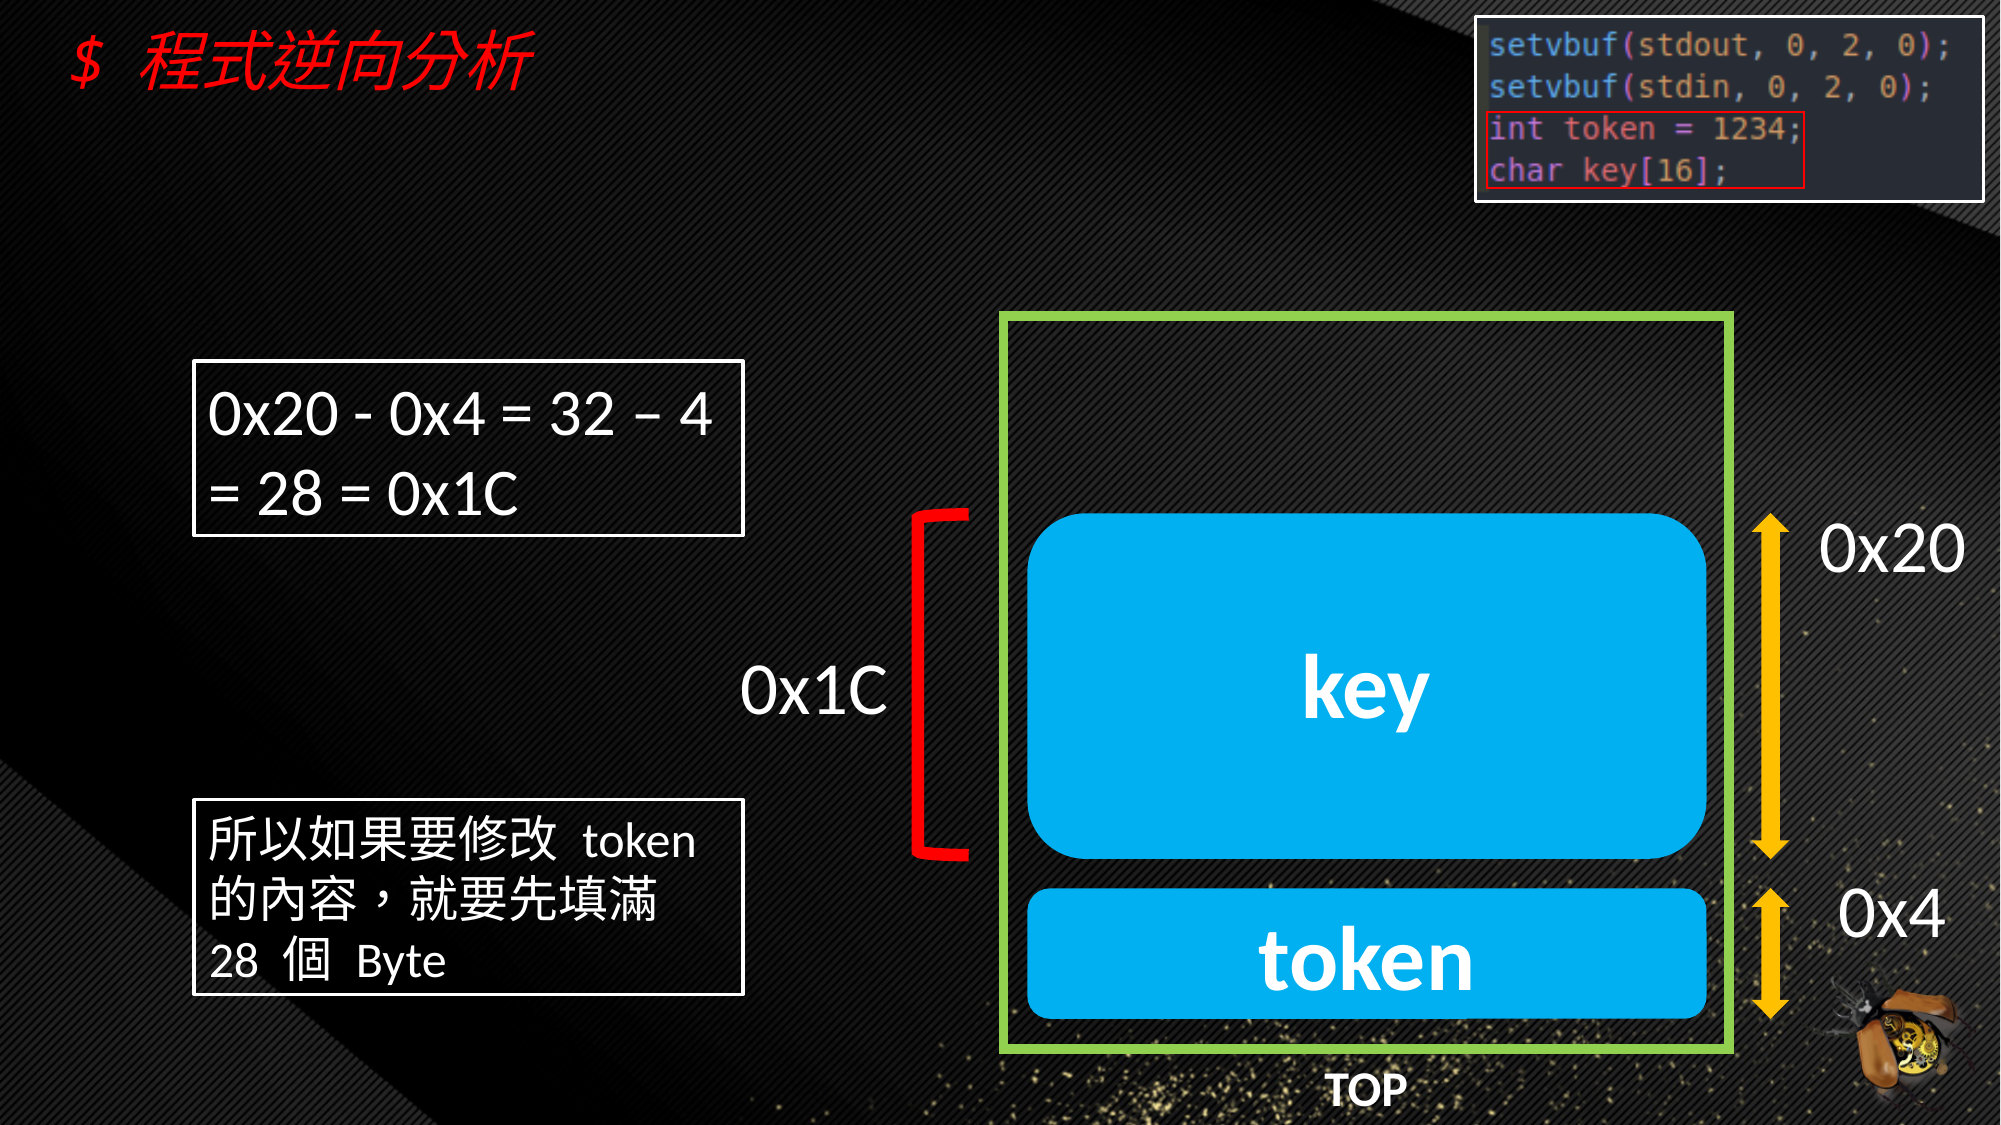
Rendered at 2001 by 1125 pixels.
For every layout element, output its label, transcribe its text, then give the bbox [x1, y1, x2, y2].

text_box [917, 513, 969, 856]
text_box $ 程式逆向分析 [0, 0, 599, 129]
text_box [1751, 887, 1790, 1019]
text_box 所以如果要修改 token 的內容，就要先填滿 28 個 Byte [193, 799, 744, 995]
text_box key [1277, 619, 1455, 745]
picture [0, 0, 2001, 1125]
text_box TOP [1285, 1049, 1447, 1124]
text_box 0x4 [1804, 855, 1982, 960]
text_box 0x20 - 0x4 = 32 – 4 = 28 = 0x1C [193, 361, 744, 536]
text_box [1751, 512, 1790, 860]
text_box 0x20 [1804, 490, 1982, 596]
text_box [1002, 315, 1730, 1050]
text_box [1027, 513, 1707, 859]
text_box token [1229, 891, 1505, 1016]
text_box 0x1C [722, 631, 907, 737]
text_box [1027, 888, 1707, 1019]
